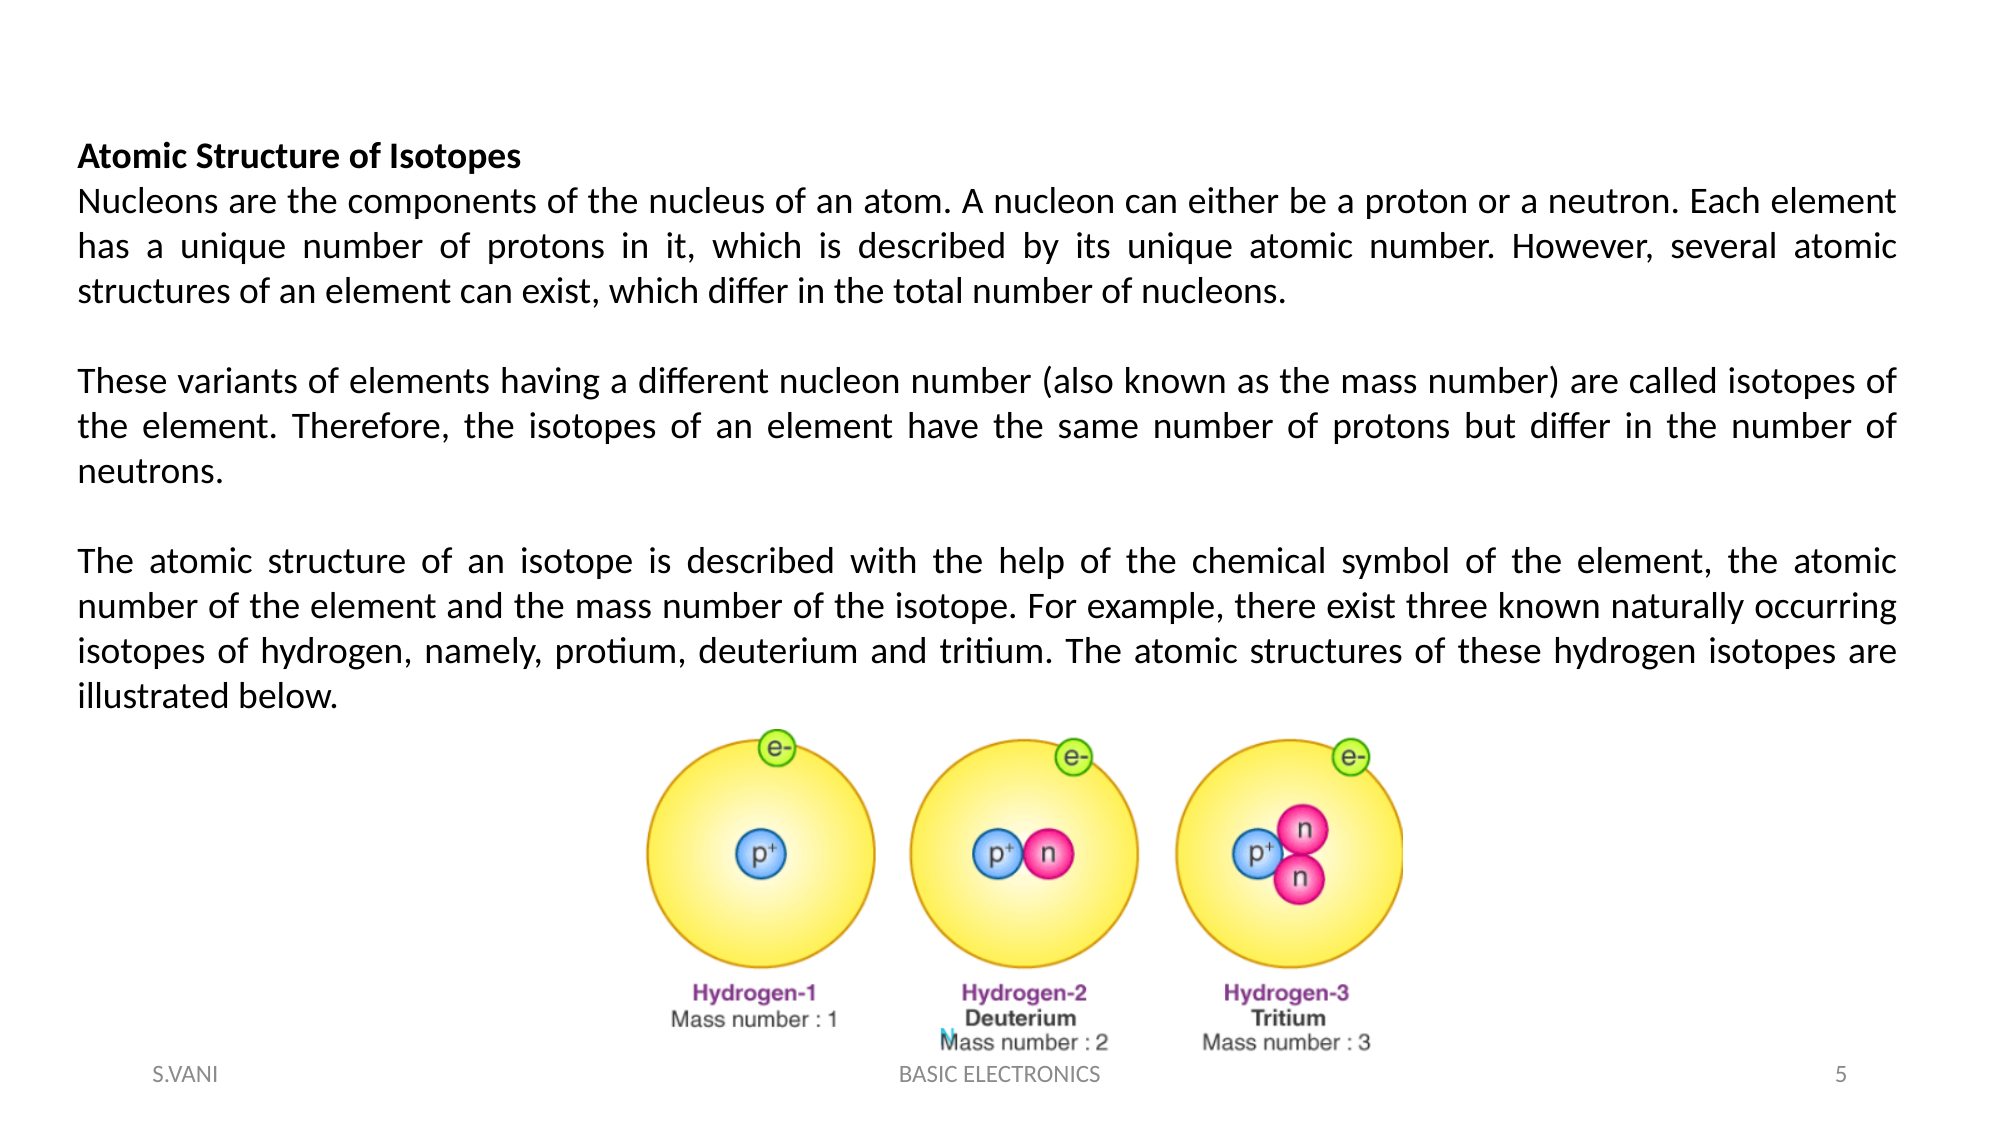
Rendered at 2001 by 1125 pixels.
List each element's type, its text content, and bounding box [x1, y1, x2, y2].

picture [623, 729, 1403, 1063]
text_box Atomic Structure of Isotopes Nucleons are the components of the nucleus of an atom. A nucleon can either be a proton or a neutron. Each element has a unique number of protons in it, which is described by its unique atomic number. However, several atomic structures of an element can exist, which differ in the total number of nucleons. These variants of elements having a different nucleon number (also known as the mass number) are called isotopes of the element. Therefore, the isotopes of an element have the same number of protons but differ in the number of neutrons. The atomic structure of an isotope is described with the help of the chemical symbol of the element, the atomic number of the element and the mass number of the isotope. For example, there exist three known naturally occurring isotopes of hydrogen, namely, protium, deuterium and tritium. The atomic structures of these hydrogen isotopes are illustrated below. [62, 123, 1915, 724]
slide_number 5 [1412, 1042, 1863, 1103]
slide_number S.VANI [137, 1042, 588, 1103]
footer BASIC ELECTRONICS [662, 1063, 1338, 1103]
